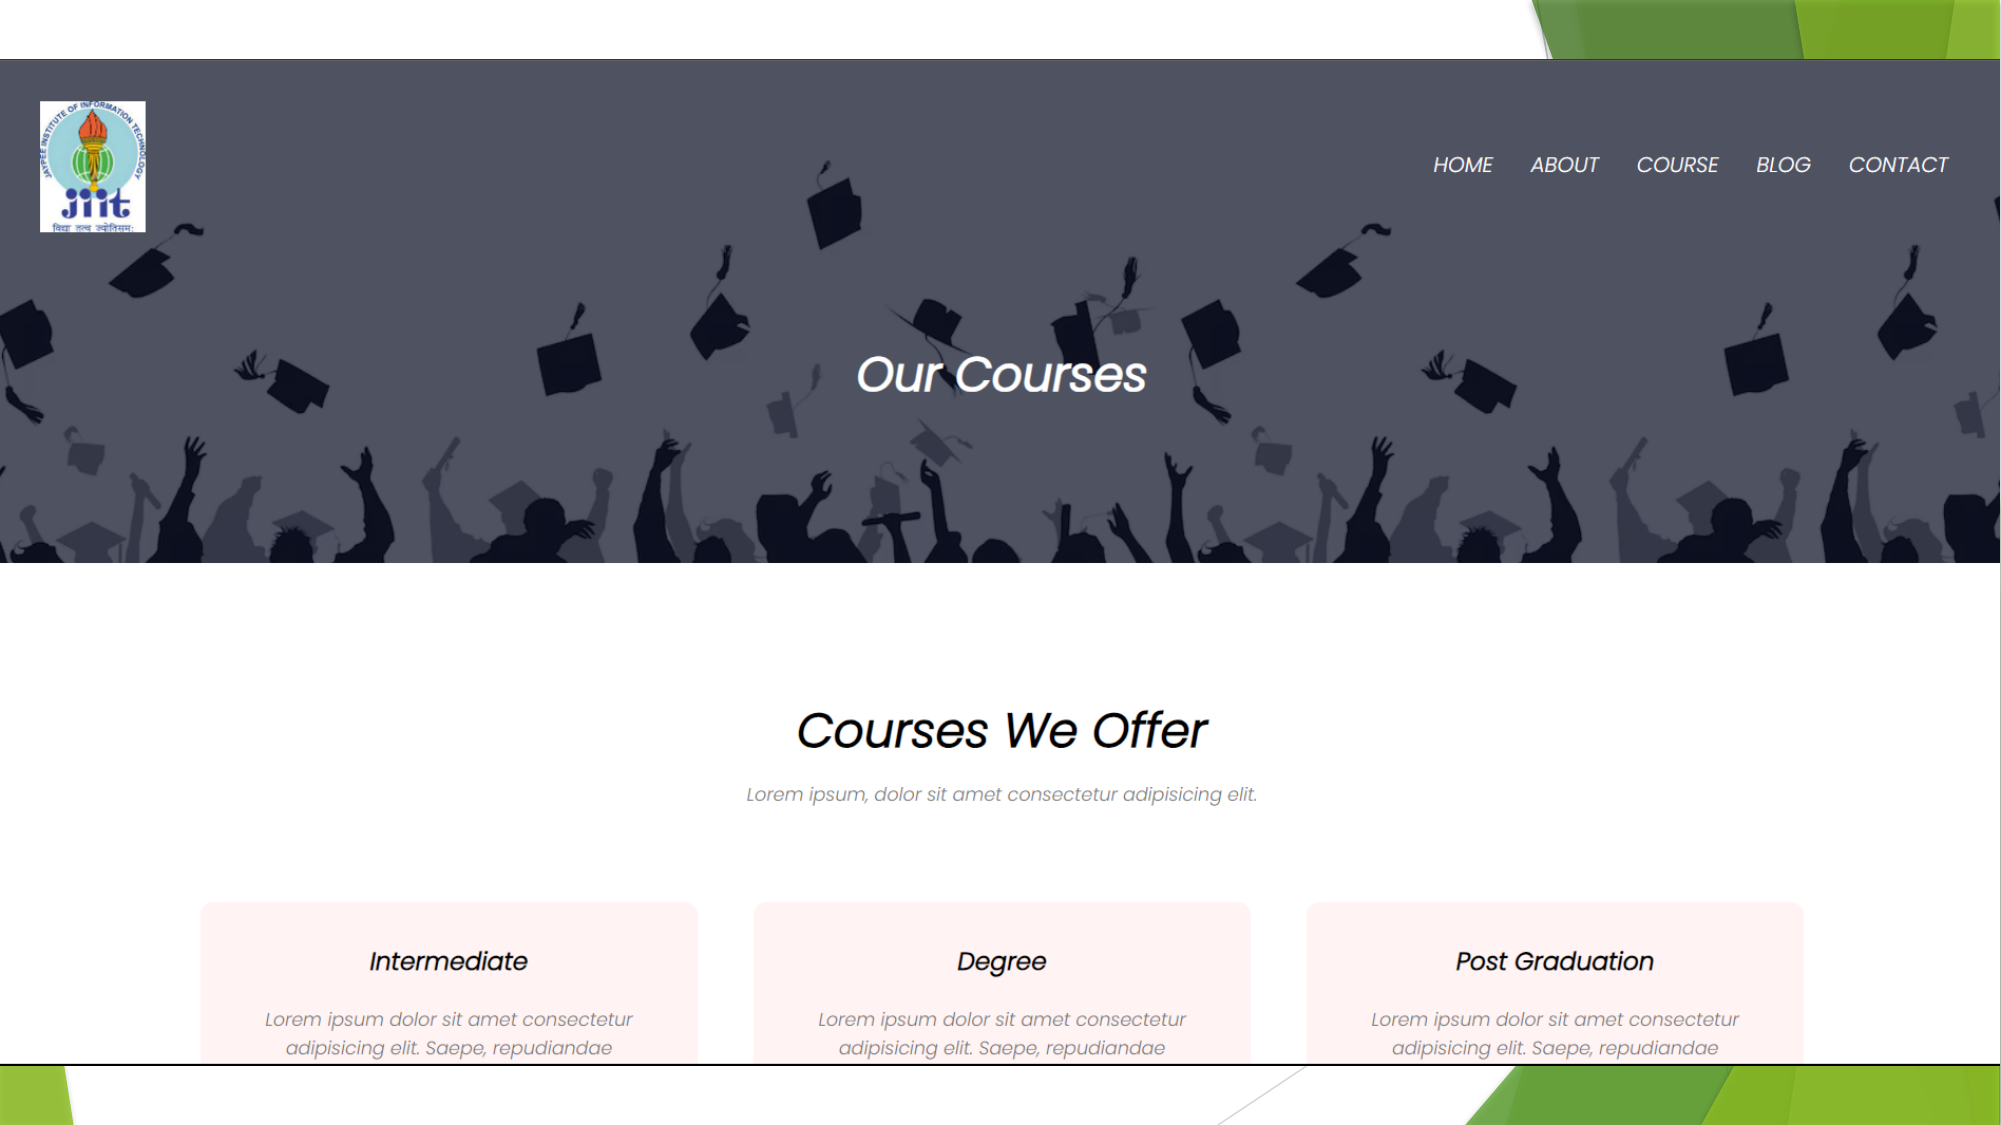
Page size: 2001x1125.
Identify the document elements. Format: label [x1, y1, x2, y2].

picture [0, 58, 2000, 1066]
